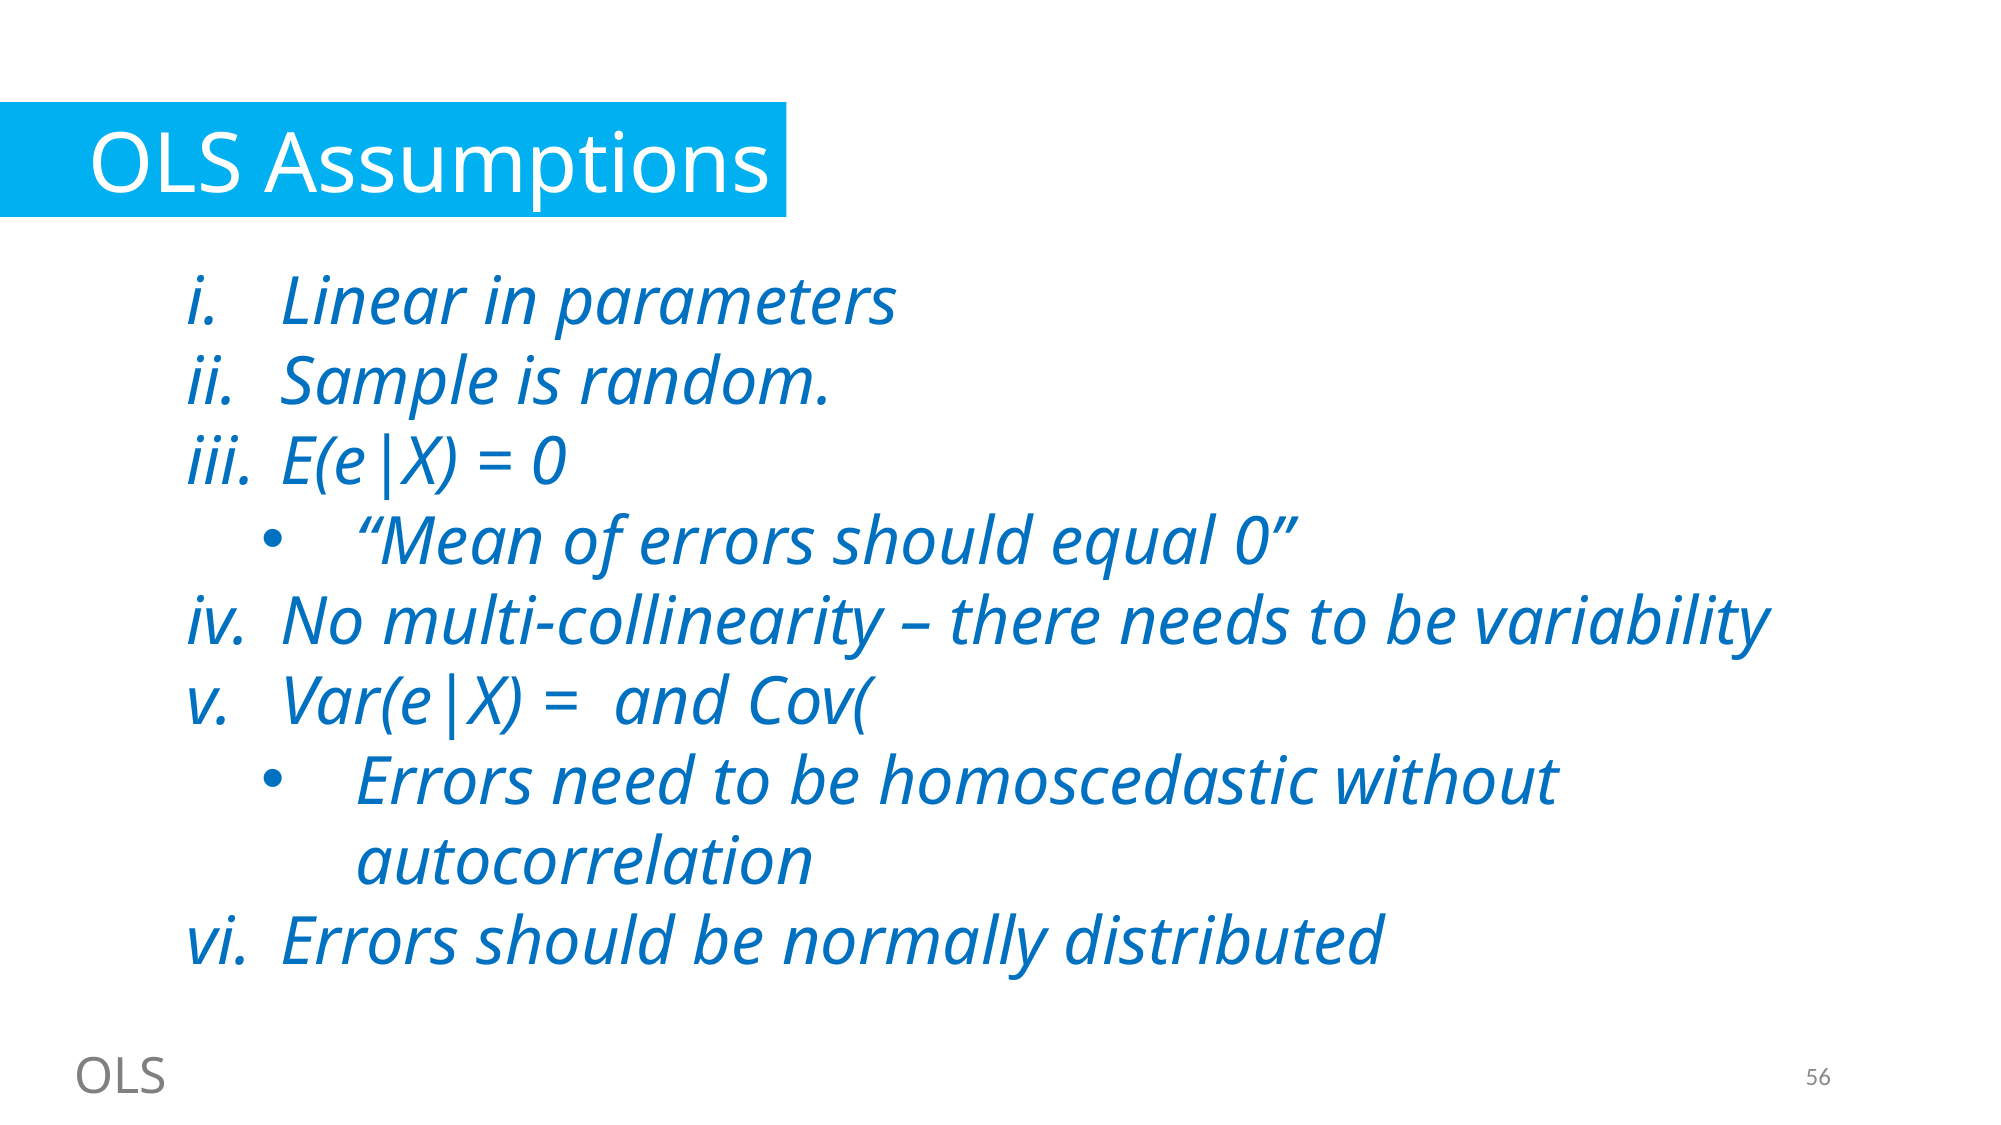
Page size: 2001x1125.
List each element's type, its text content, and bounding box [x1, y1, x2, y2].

text_box OLS [59, 1036, 1529, 1111]
text_box OLS Assumptions [0, 102, 787, 217]
slide_number 56 [1529, 1045, 1847, 1106]
